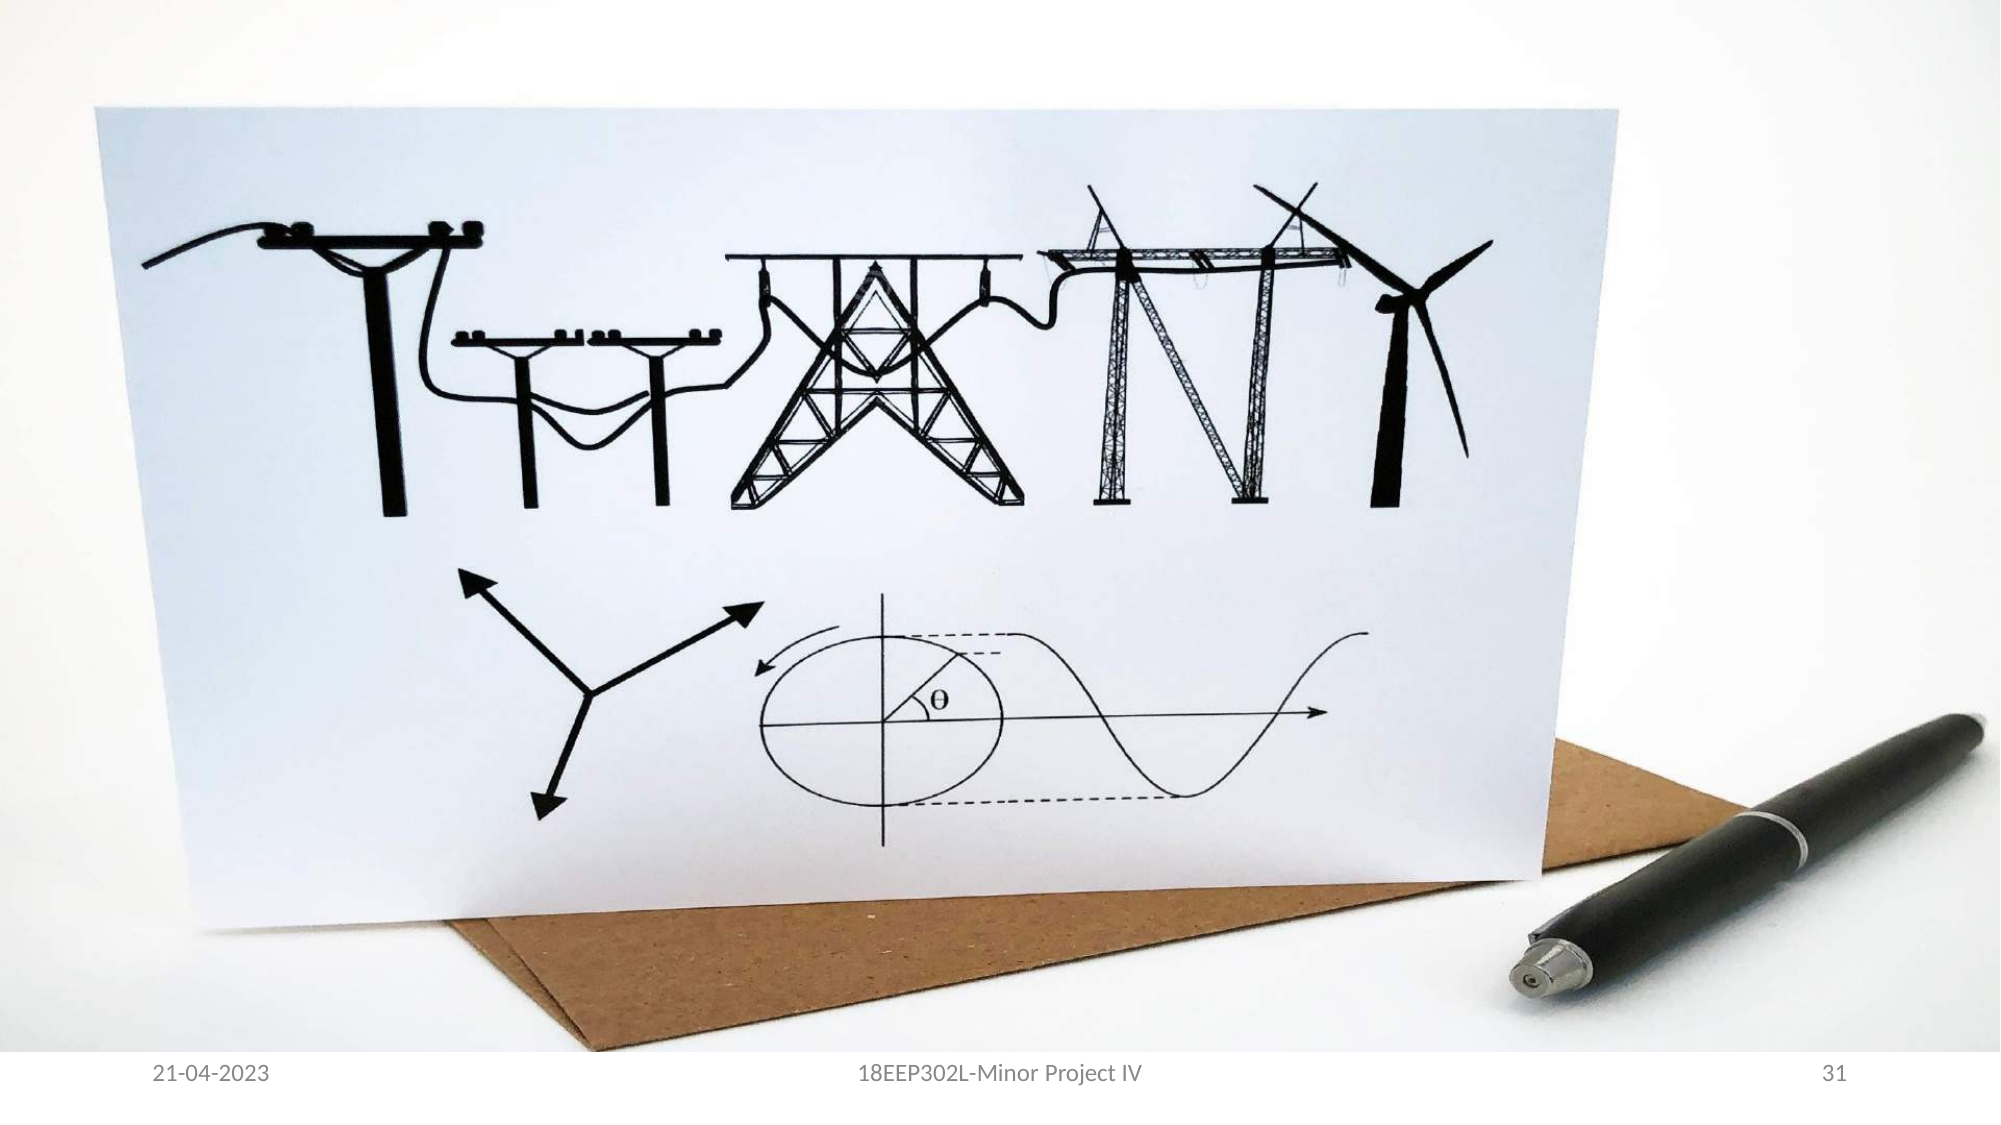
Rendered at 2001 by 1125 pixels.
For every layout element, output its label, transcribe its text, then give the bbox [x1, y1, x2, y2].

picture [0, 0, 2000, 1053]
text_box 31 [1819, 1063, 1850, 1087]
footer 18EEP302L-Minor Project IV [855, 1063, 1145, 1125]
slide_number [150, 1063, 273, 1125]
